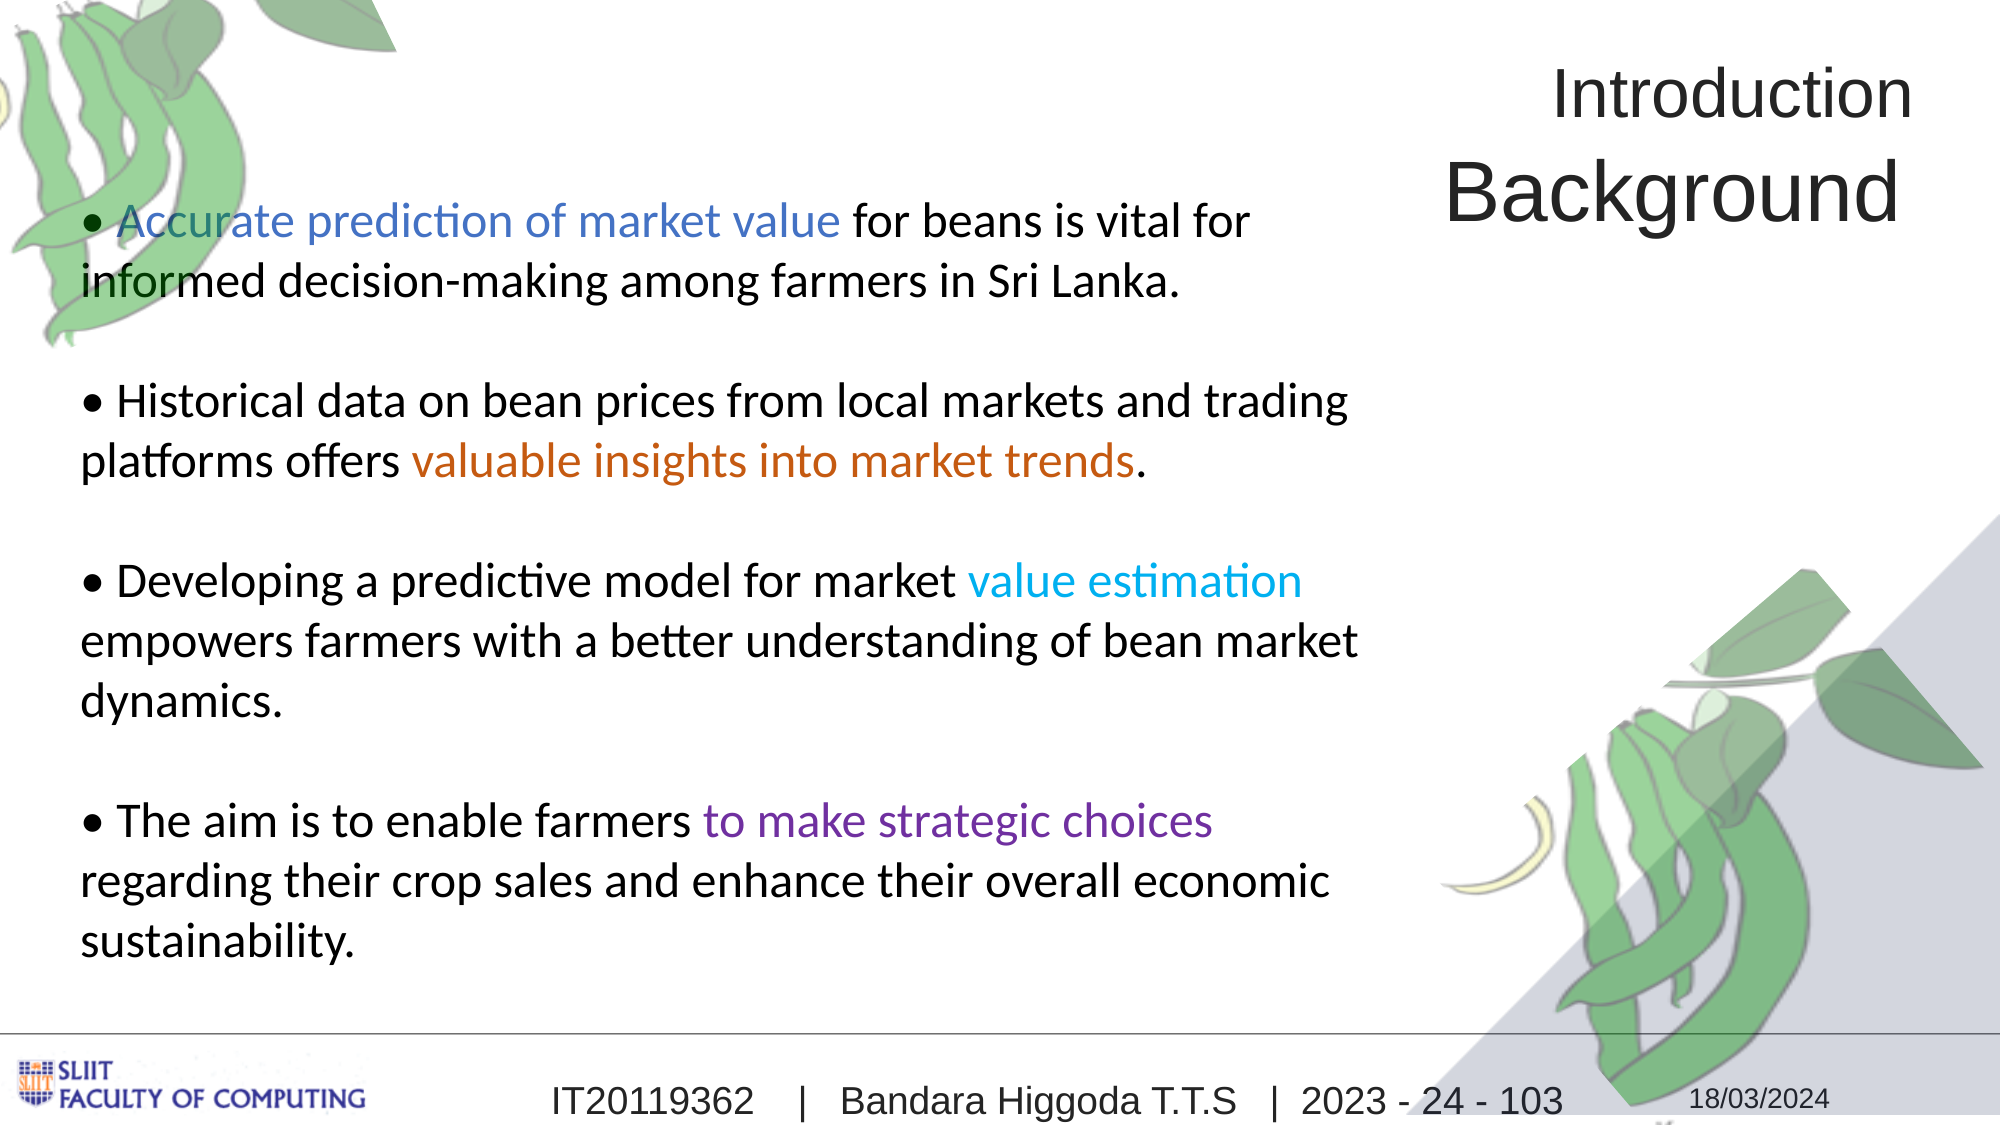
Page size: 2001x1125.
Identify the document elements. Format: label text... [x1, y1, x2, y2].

text_box [1636, 1115, 1700, 1125]
text_box IT20119362 | Bandara Higgoda T.T.S | 2023 - 24 - 103 [564, 1061, 1642, 1123]
text_box Background [1395, 105, 1950, 239]
text_box [0, 0, 453, 365]
picture [0, 1033, 564, 1125]
text_box Introduction [1466, 23, 2000, 132]
text_box • Accurate prediction of market value for beans is vital for informed decision-making among farmers in Sri Lanka. • Historical data on bean prices from local markets and trading platforms offers valuable insights into market trends. • Developing a predictive model for market value estimation empowers farmers with a better understanding of bean market dynamics. • The aim is to enable farmers to make strategic choices regarding their crop sales and enhance their overall economic sustainability. [79, 187, 1407, 968]
picture [1406, 514, 2000, 1115]
